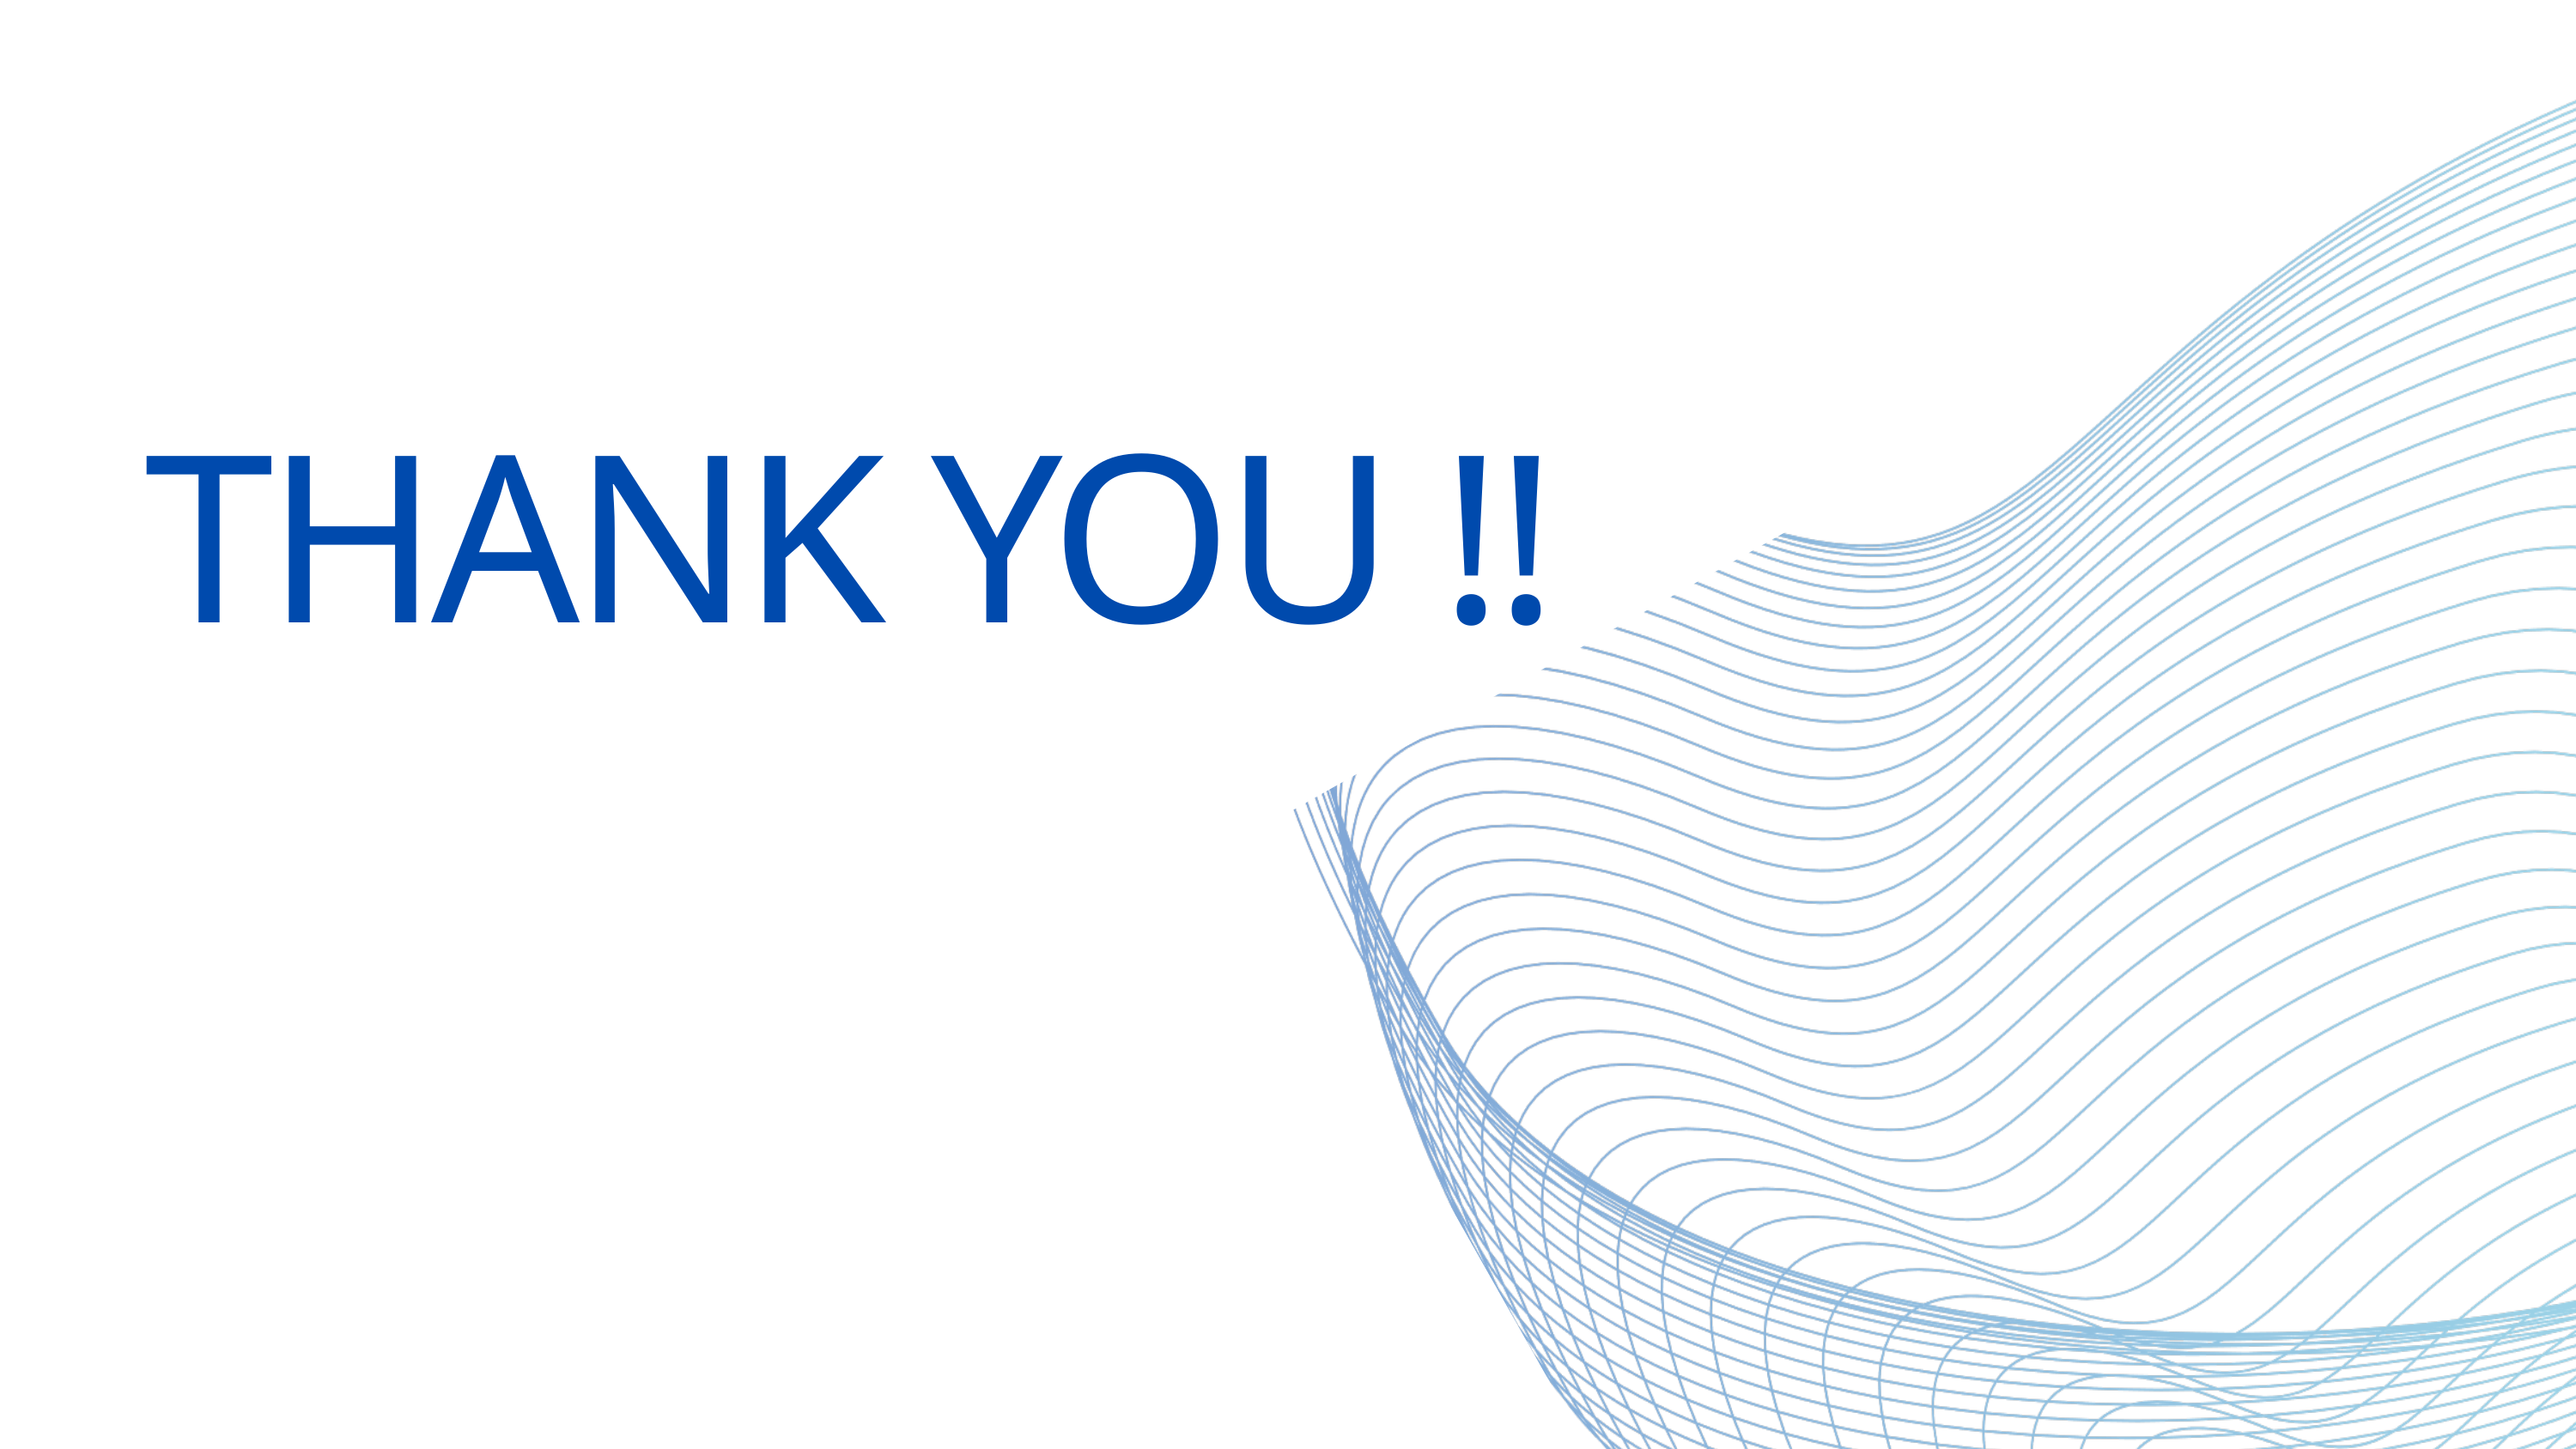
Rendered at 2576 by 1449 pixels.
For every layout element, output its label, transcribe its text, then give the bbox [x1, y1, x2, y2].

text_box [1242, 86, 2576, 1449]
text_box THANK YOU !! [144, 435, 1924, 670]
